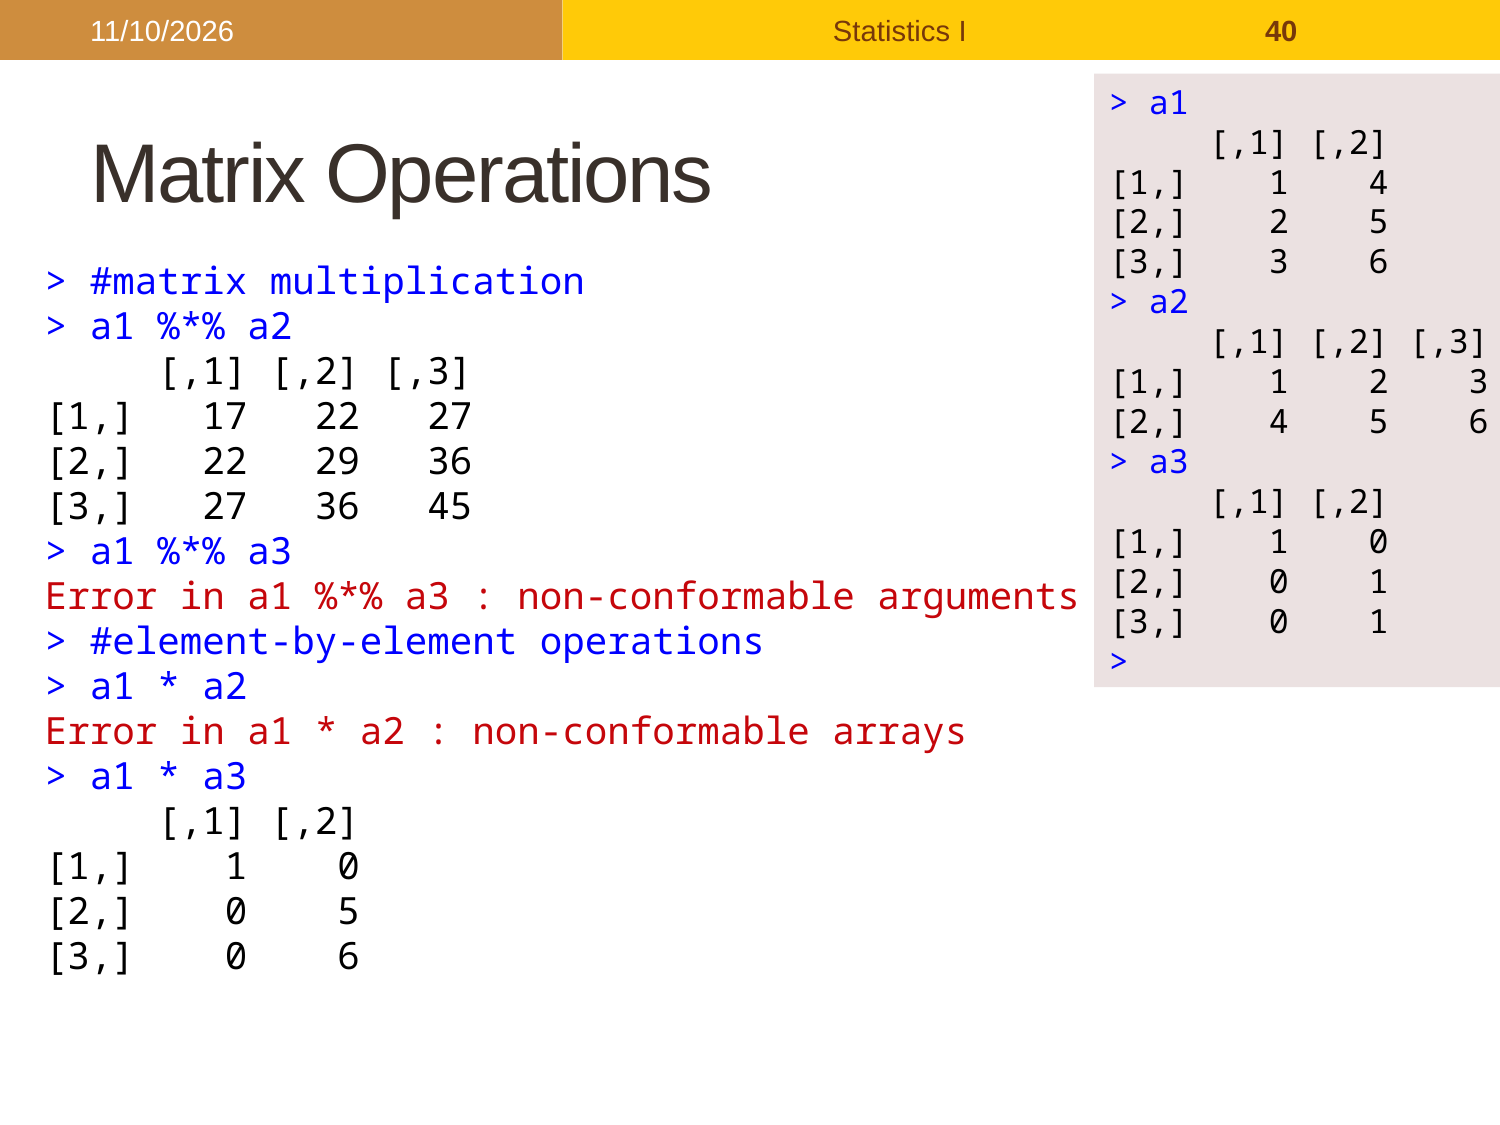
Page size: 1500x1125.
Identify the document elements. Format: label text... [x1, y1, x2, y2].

footer Statistics I [562, 3, 1238, 57]
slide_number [75, 3, 550, 57]
text_box > #matrix multiplication > a1 %*% a2 [,1] [,2] [,3] [1,] 17 22 27 [2,] 22 29 36 [3,] 27 36 45 > a1 %*% a3 Error in a1 %*% a3 : non-conformable arguments > #element-by-element operations > a1 * a2 Error in a1 * a2 : non-conformable arrays > a1 * a3 [,1] [,2] [1,] 1 0 [2,] 0 5 [3,] 0 6 [30, 249, 1095, 1030]
title Matrix Operations [75, 87, 1094, 249]
slide_number 40 [1250, 3, 1425, 57]
text_box > a1 [,1] [,2] [1,] 1 4 [2,] 2 5 [3,] 3 6 > a2 [,1] [,2] [,3] [1,] 1 2 3 [2,] 4 5 6 > a3 [,1] [,2] [1,] 1 0 [2,] 0 1 [3,] 0 1 > [1094, 73, 1500, 688]
